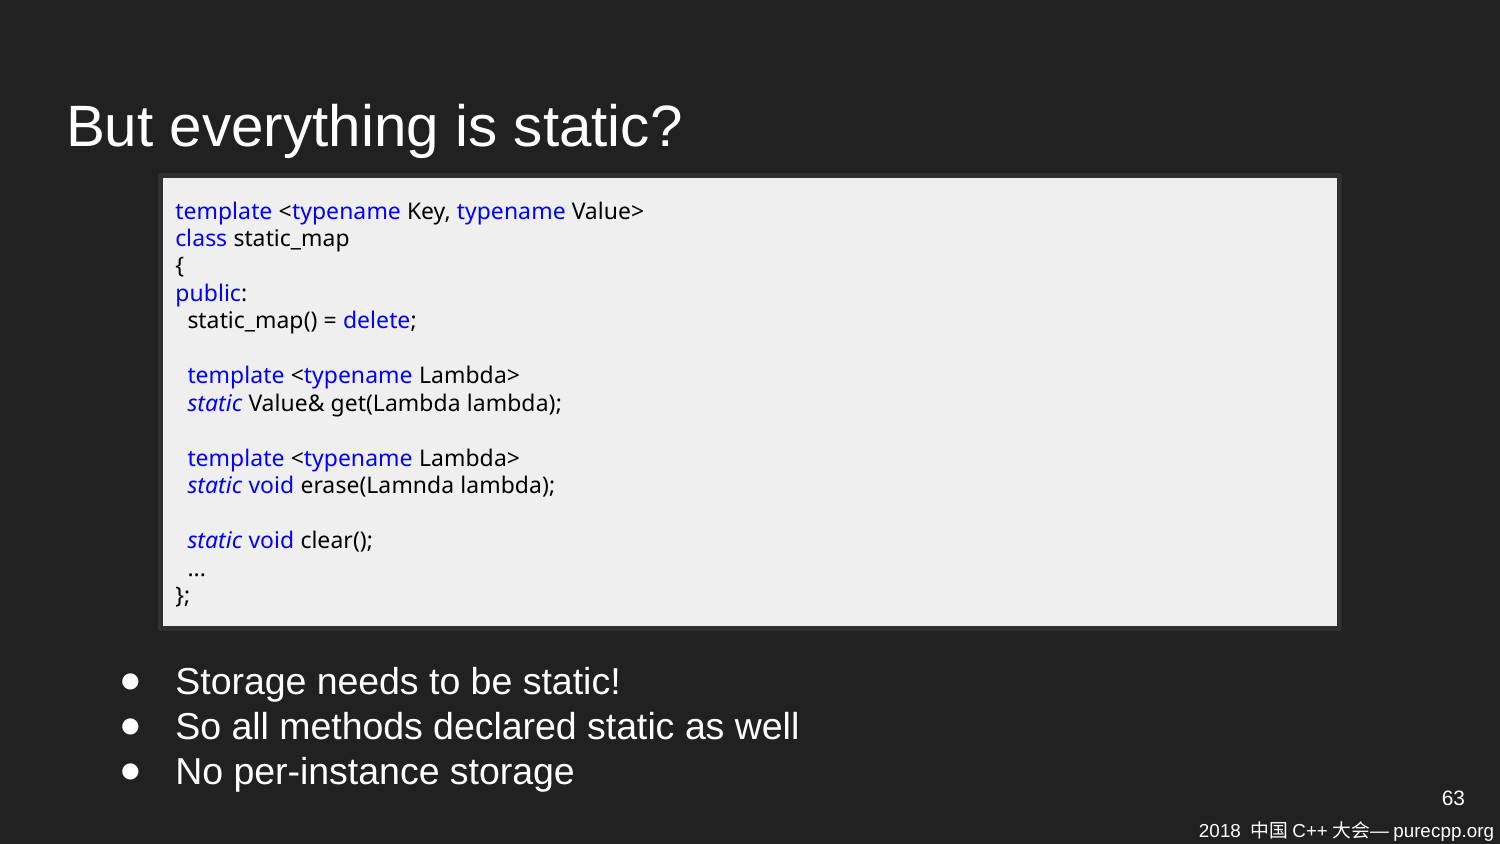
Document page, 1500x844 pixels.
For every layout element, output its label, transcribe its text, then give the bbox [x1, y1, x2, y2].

slide_number 63 [1389, 764, 1480, 830]
text_box template <typename Key, typename Value> class static_map { public: static_map() = delete; template <typename Lambda> static Value& get(Lambda lambda); template <typename Lambda> static void erase(Lamnda lambda); static void clear(); ... }; [160, 175, 1340, 629]
list Storage needs to be static! So all methods declared static as well No per-instance storage [85, 641, 1415, 792]
title But everything is static? [51, 72, 1449, 167]
